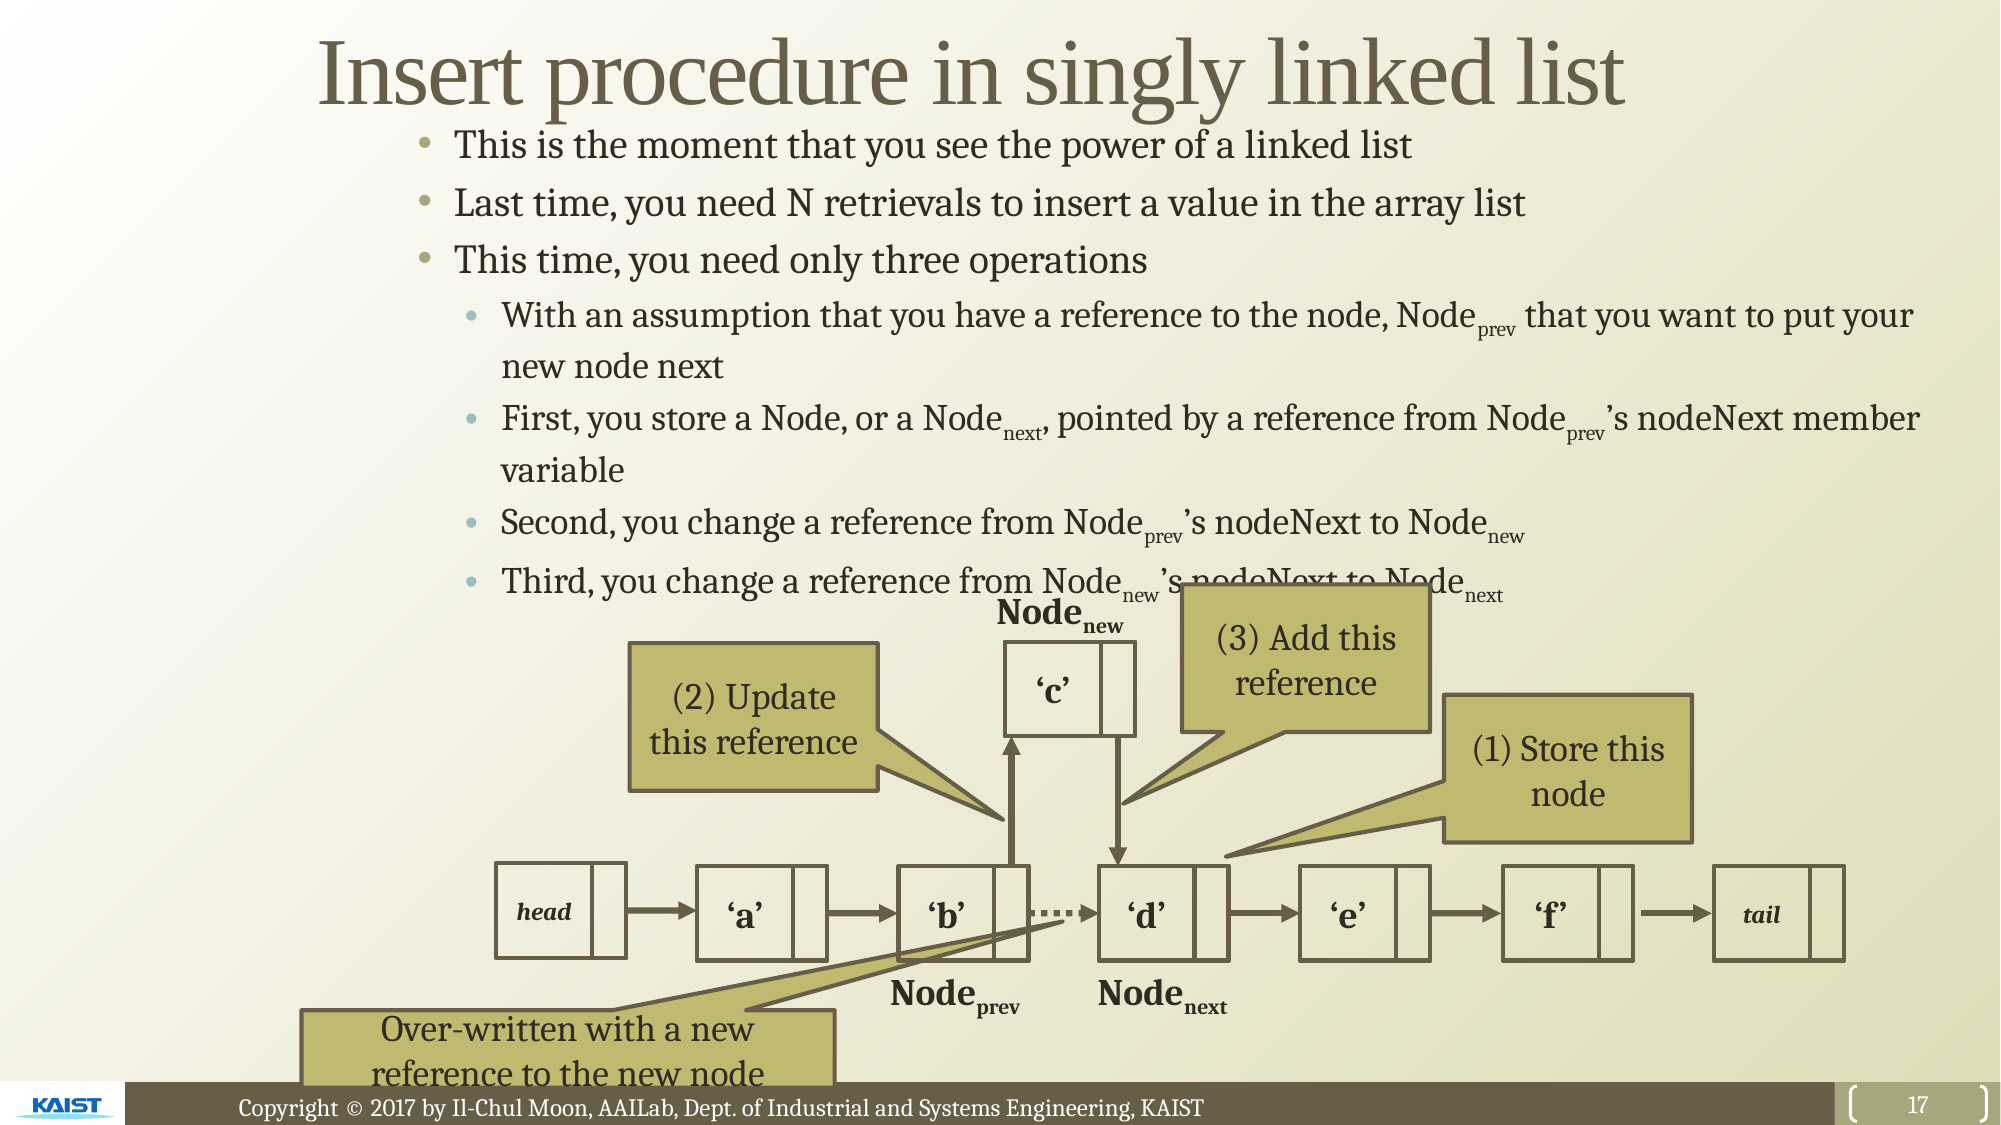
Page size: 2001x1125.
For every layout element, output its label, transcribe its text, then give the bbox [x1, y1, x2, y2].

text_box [1713, 865, 1845, 962]
text_box (3) Add this reference [1129, 582, 1433, 804]
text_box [495, 862, 627, 959]
picture [0, 1081, 125, 1125]
text_box Nodenext [1082, 960, 1260, 1027]
text_box Nodenew [981, 579, 1159, 646]
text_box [898, 865, 1029, 962]
text_box Nodeprev [875, 960, 1052, 1027]
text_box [1502, 865, 1634, 962]
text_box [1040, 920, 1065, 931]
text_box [1098, 865, 1230, 962]
slide_number 17 [1848, 1084, 1988, 1123]
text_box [1299, 865, 1431, 962]
text_box (2) Update this reference [627, 641, 1006, 822]
title Insert procedure in singly linked list [301, 7, 2000, 124]
text_box (1) Store this node [1223, 692, 1695, 859]
list This is the moment that you see the power of a linked list Last time, you need N retrievals to insert a value in the array list This time, you need only three operations With an assumption that you have a reference to the node, Nodeprev that you want to put your new node next First, you store a Node, or a Nodenext, pointed by a reference from Nodeprev’s nodeNext member variable Second, you change a reference from Nodeprev’s nodeNext to Nodenew Third, you change a reference from Nodenew’s nodeNext to Nodenext [384, 110, 1970, 619]
text_box Over-written with a new reference to the new node [299, 952, 896, 1090]
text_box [1004, 641, 1136, 737]
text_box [696, 865, 828, 962]
